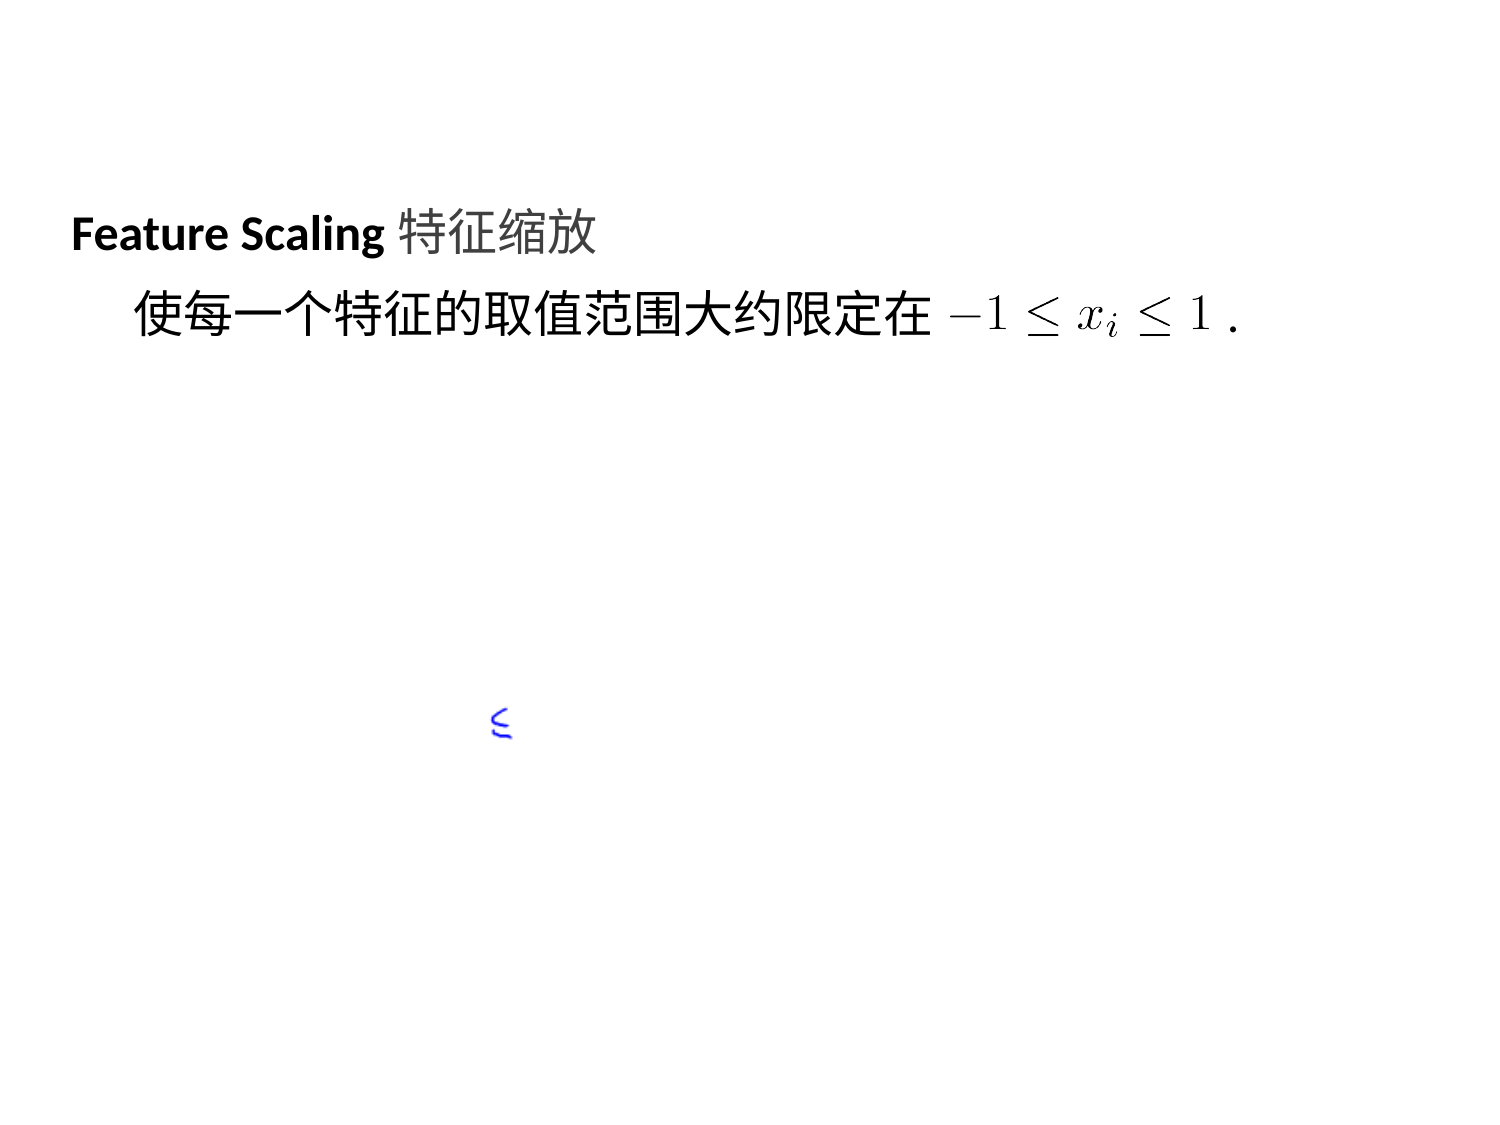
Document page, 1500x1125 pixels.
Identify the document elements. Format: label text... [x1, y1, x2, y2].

text_box Feature Scaling特征缩放 [56, 192, 1438, 268]
text_box 使每一个特征的取值范围大约限定在 . [118, 274, 1425, 350]
picture [949, 295, 1209, 338]
picture [487, 699, 516, 743]
